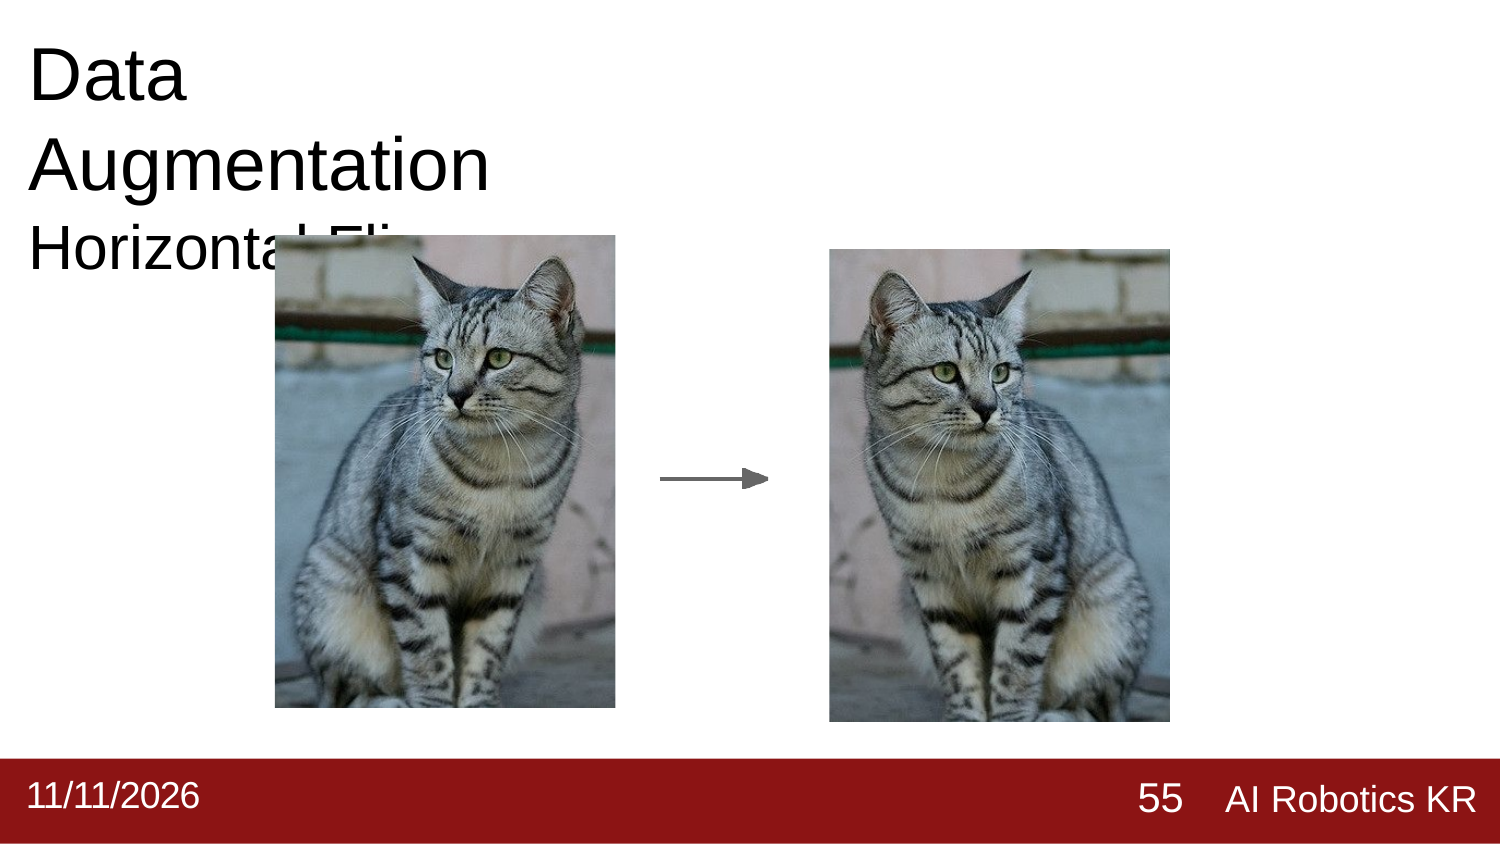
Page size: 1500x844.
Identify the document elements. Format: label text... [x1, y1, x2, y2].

text_box [274, 235, 616, 708]
footer AI Robotics KR [1223, 771, 1484, 817]
text_box [829, 249, 1170, 722]
slide_number 55 [1122, 773, 1189, 824]
title Data Augmentation Horizontal Flips [26, 23, 668, 283]
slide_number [23, 772, 761, 819]
text_box [742, 468, 769, 489]
